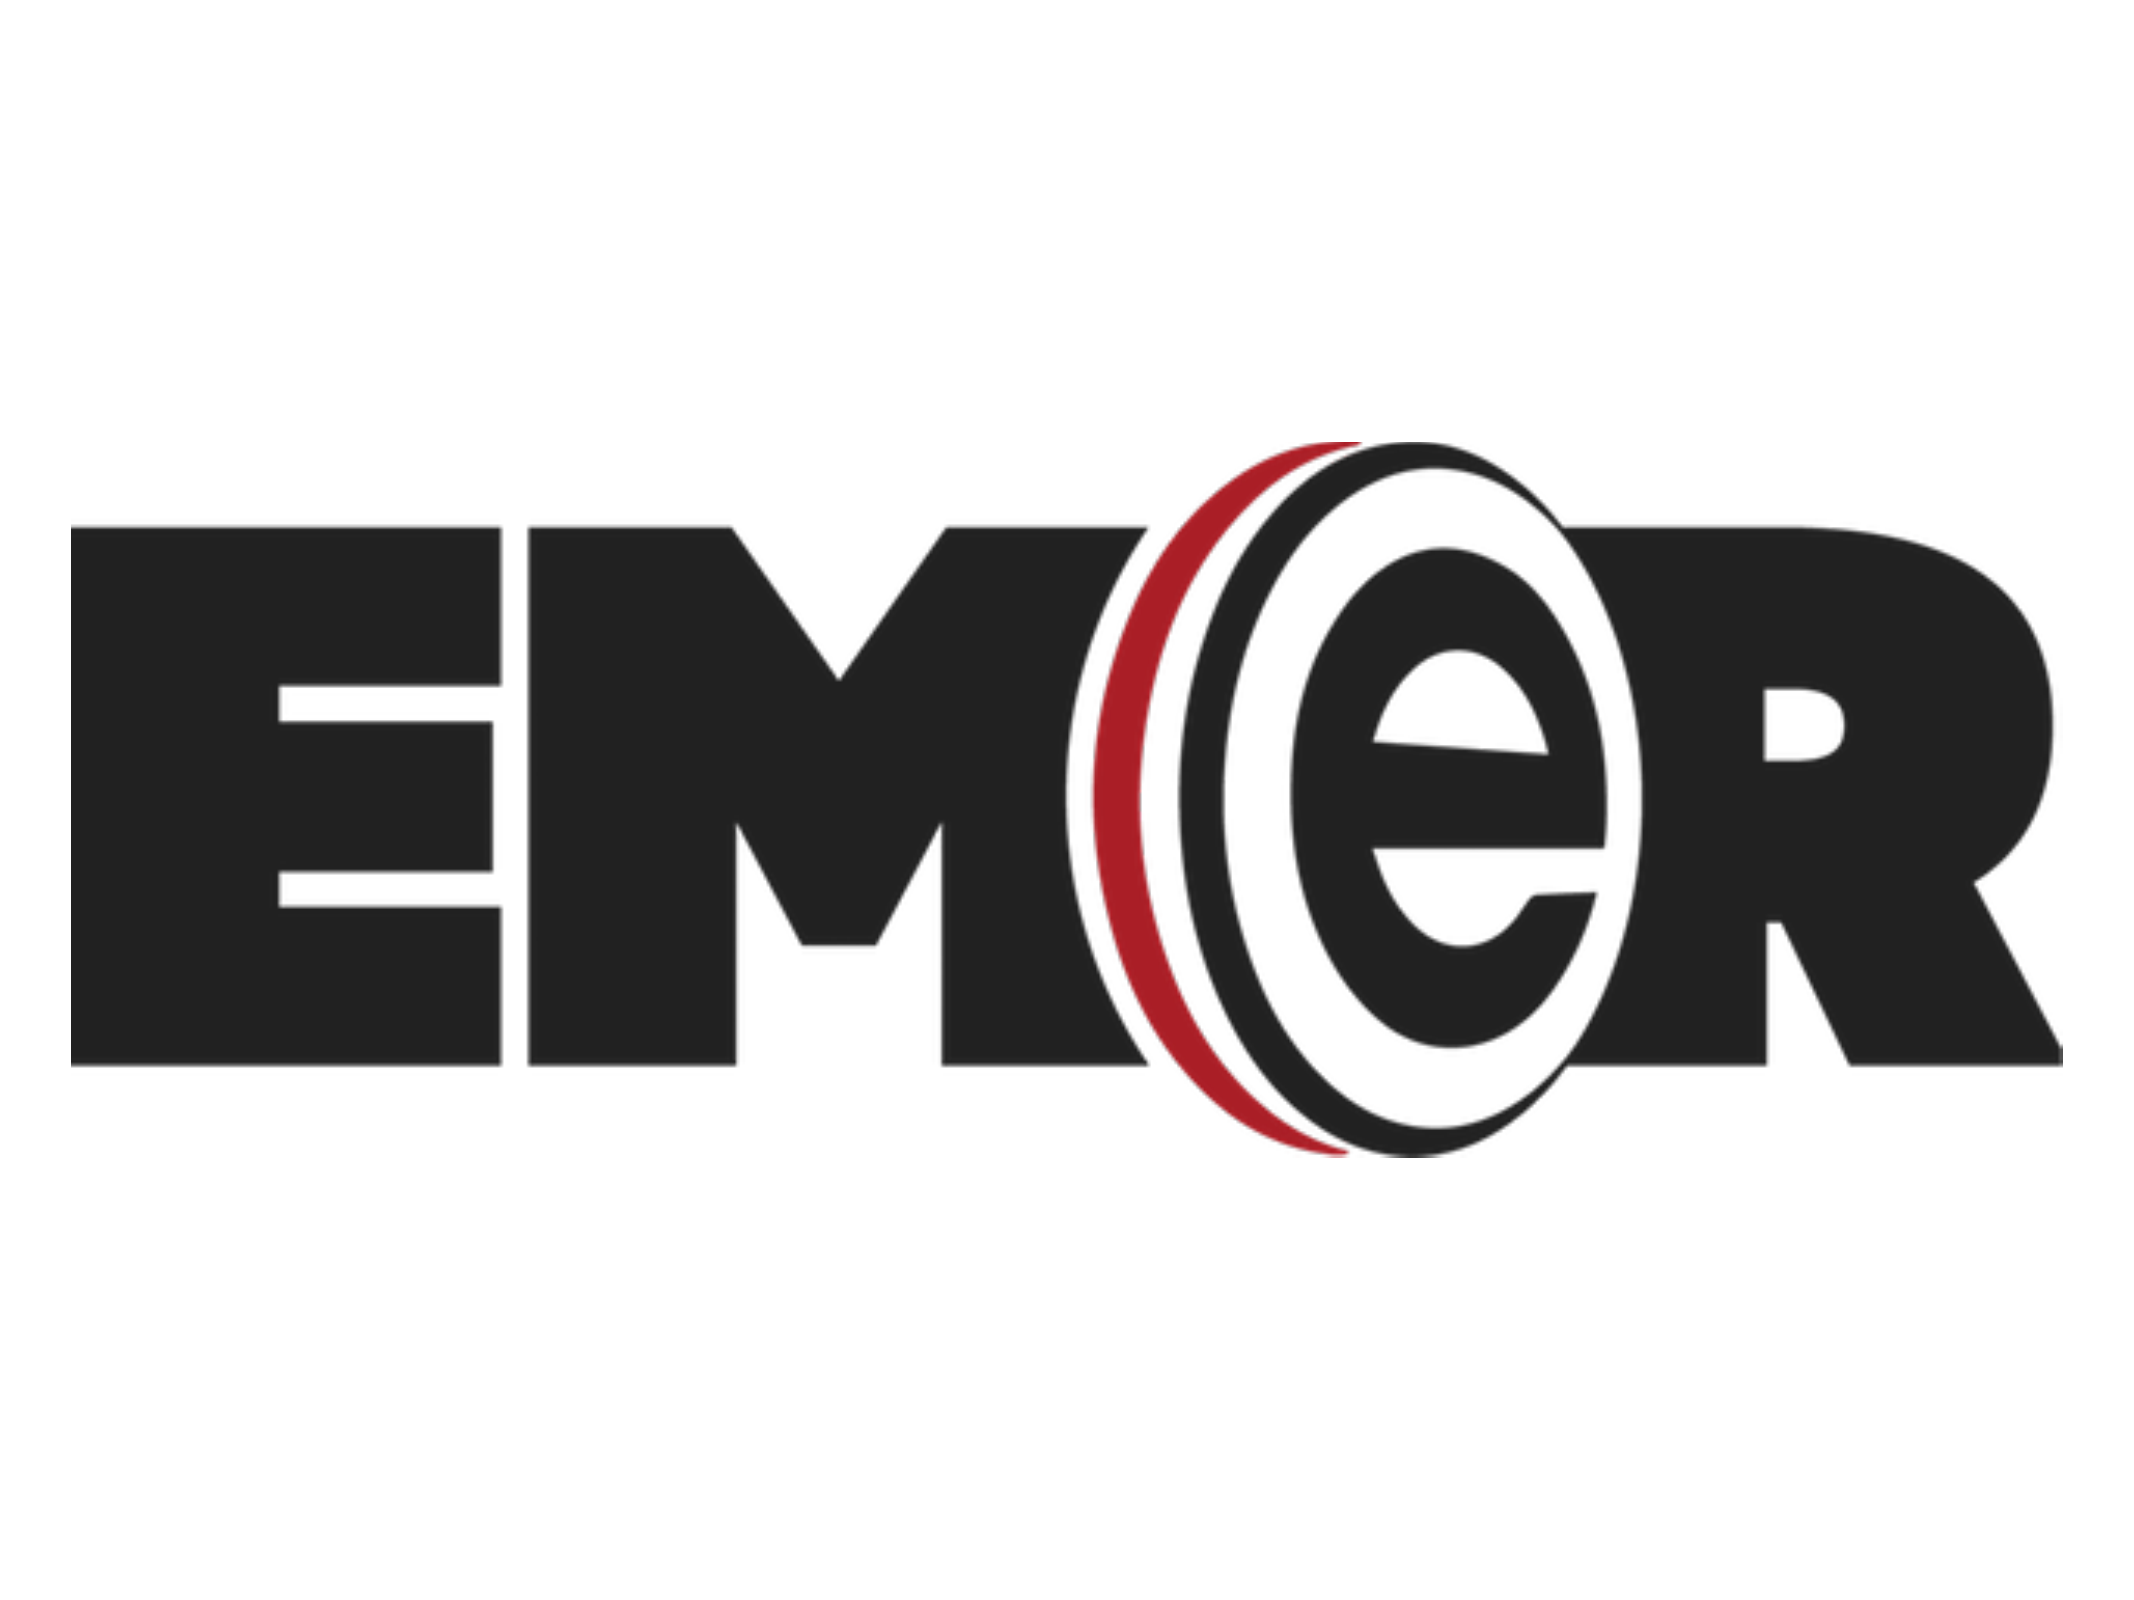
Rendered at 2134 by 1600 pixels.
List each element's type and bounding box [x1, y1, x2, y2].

picture [70, 441, 2063, 1158]
